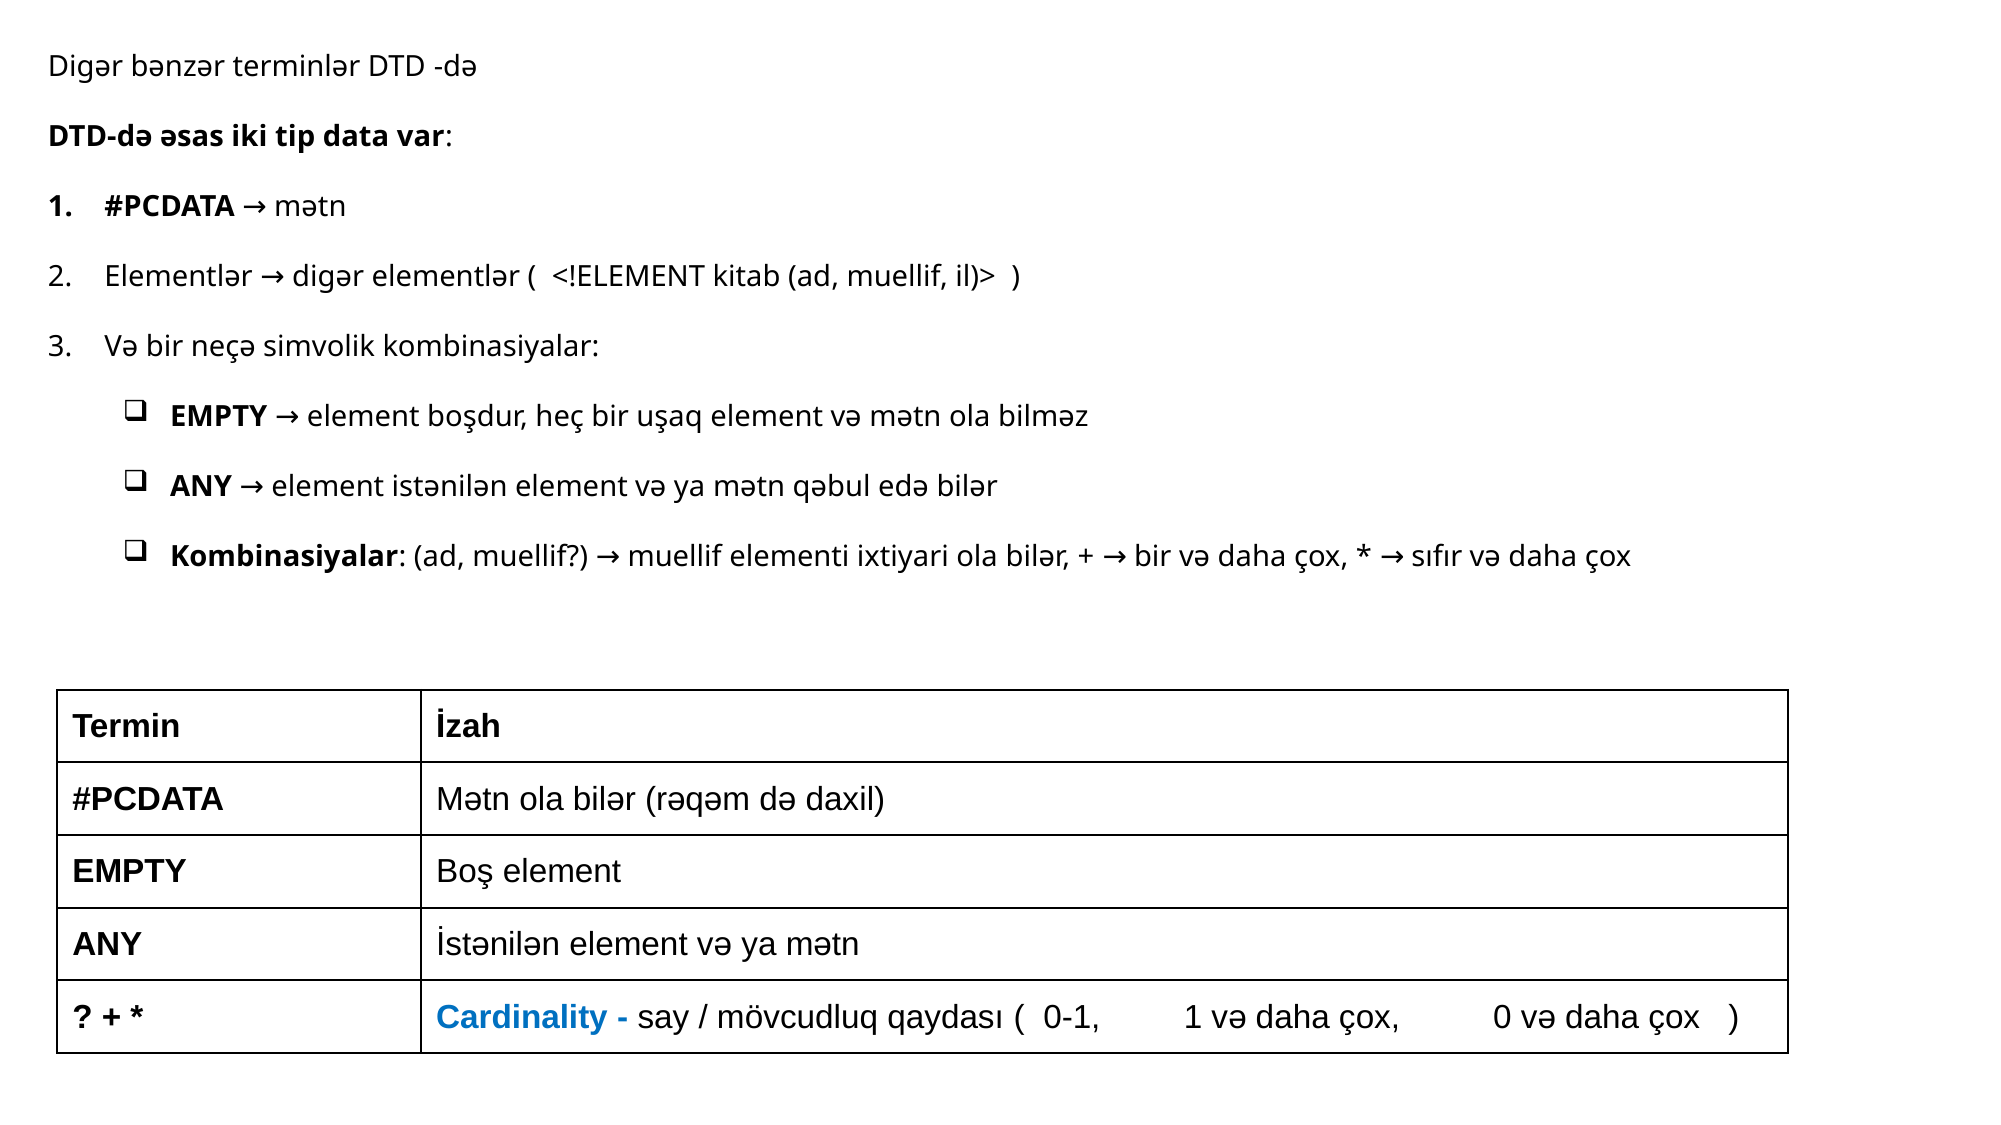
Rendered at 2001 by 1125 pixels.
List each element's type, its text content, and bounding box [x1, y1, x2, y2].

table_cell ? + * [58, 981, 420, 1052]
table_cell EMPTY [58, 836, 420, 907]
table_cell Mətn ola bilər (rəqəm də daxil) [422, 763, 1787, 834]
table_cell İstənilən element və ya mətn [422, 909, 1787, 979]
table_cell ANY [58, 909, 420, 979]
table_cell Boş element [422, 836, 1787, 907]
table_header İzah [422, 691, 1787, 761]
table_cell Cardinality - say / mövcudluq qaydası ( 0-1, 1 və daha çox, 0 və daha çox ) [422, 981, 1787, 1052]
table_cell #PCDATA [58, 763, 420, 834]
table_header Termin [58, 691, 420, 761]
text_box Digər bənzər terminlər DTD -də DTD-də əsas iki tip data var: #PCDATA → mətn Elementlər → digər elementlər ( <!ELEMENT kitab (ad, muellif, il)> ) Və bir neçə simvolik kombinasiyalar: EMPTY → element boşdur, heç bir uşaq element və mətn ola bilməz ANY → element istənilən element və ya mətn qəbul edə bilər Kombinasiyalar: (ad, muellif?) → muellif elementi ixtiyari ola bilər, + → bir və daha çox, * → sıfır və daha çox [33, 40, 1973, 650]
